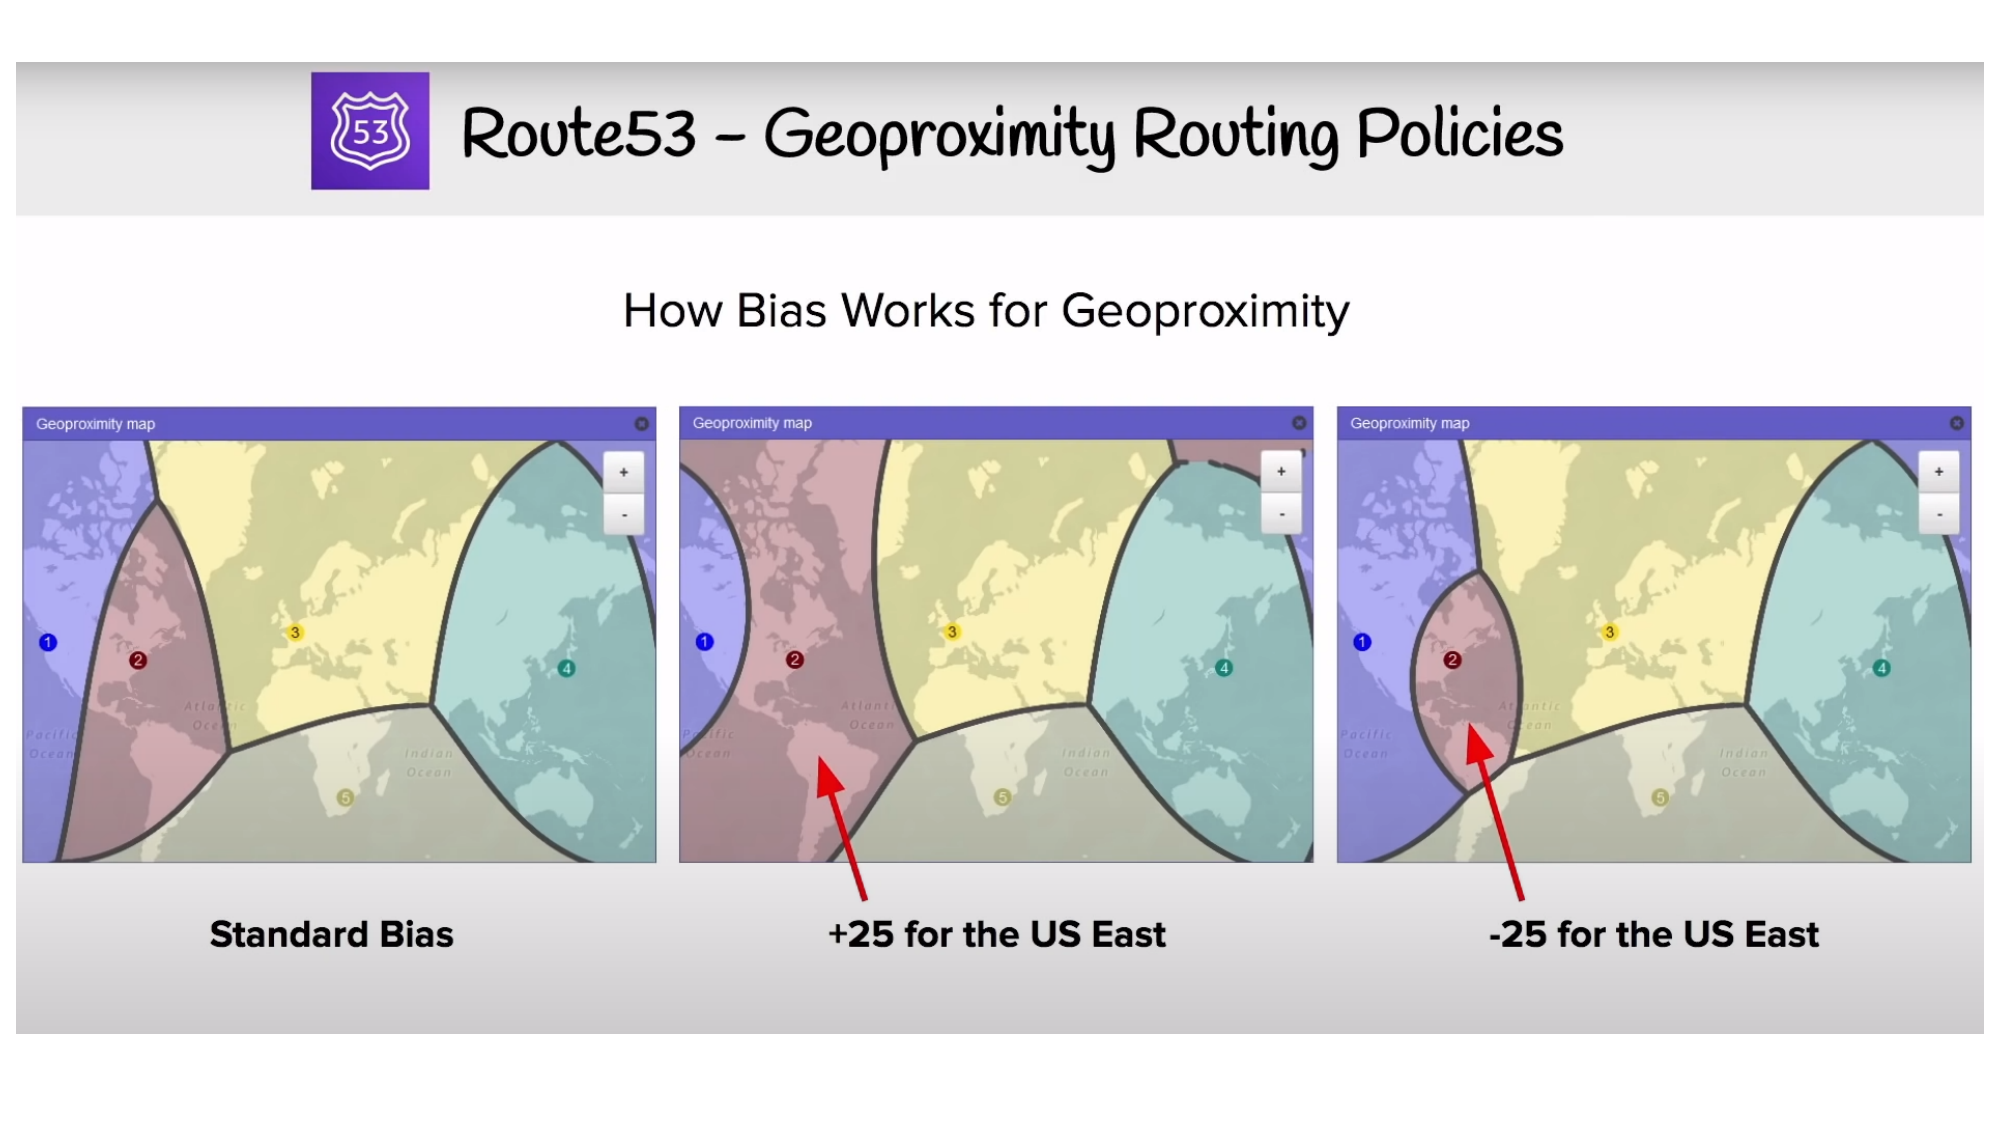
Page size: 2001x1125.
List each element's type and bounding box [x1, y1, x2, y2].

picture [15, 62, 1984, 1034]
